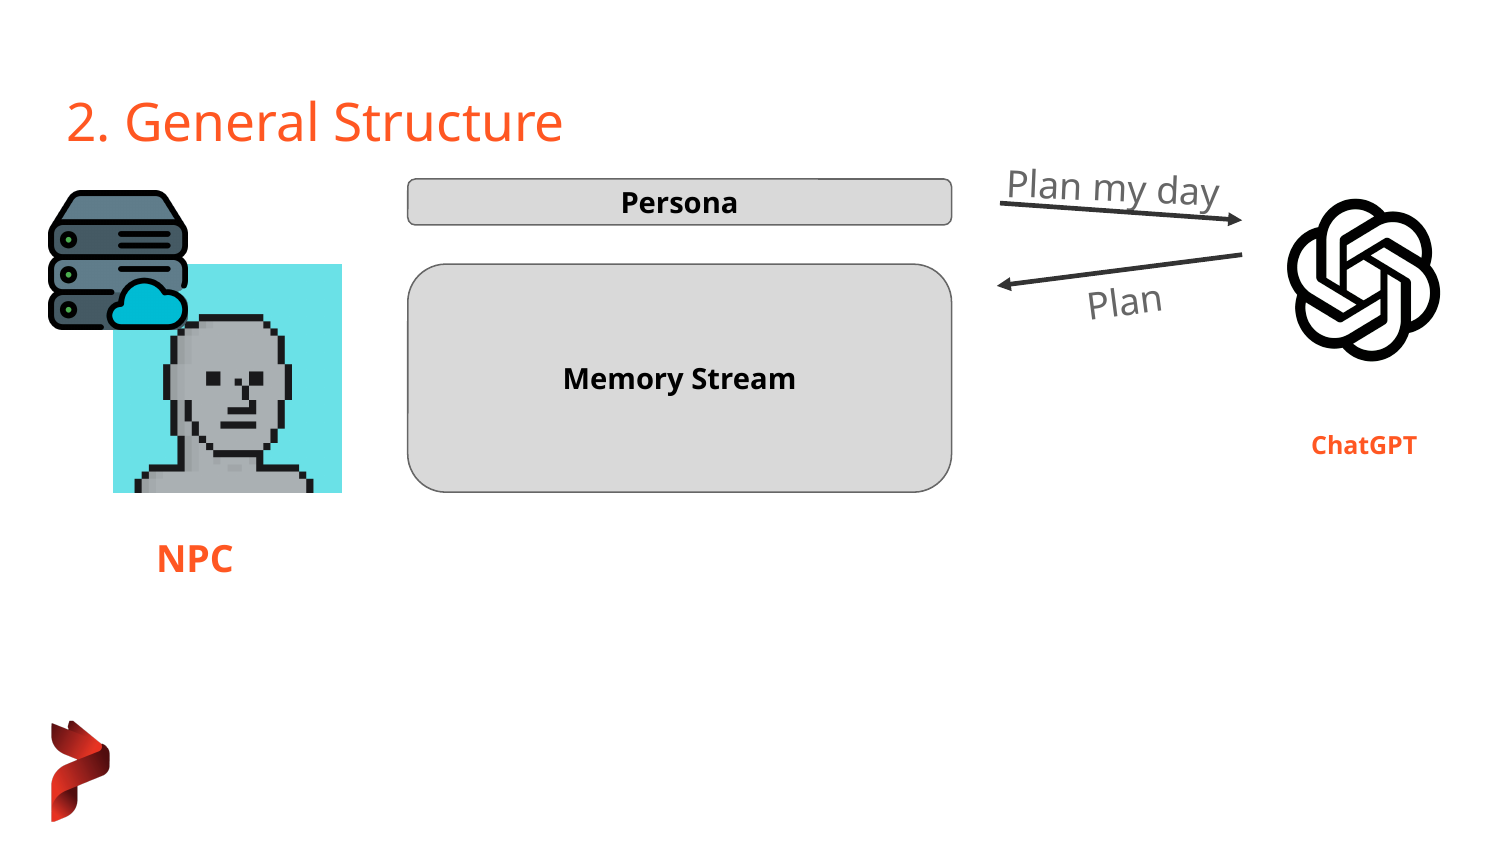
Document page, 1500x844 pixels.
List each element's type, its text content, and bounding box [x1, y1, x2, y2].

text_box Persona [407, 178, 952, 225]
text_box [999, 202, 1243, 221]
text_box Plan [1069, 295, 1200, 346]
picture [50, 718, 110, 823]
picture [47, 189, 343, 493]
text_box ChatGPT [1279, 421, 1449, 468]
text_box Plan my day [989, 167, 1441, 232]
text_box NPC [51, 515, 339, 601]
title 2. General Structure [51, 72, 1449, 167]
text_box Memory Stream [407, 264, 952, 493]
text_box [996, 254, 1243, 287]
picture [1279, 189, 1450, 370]
